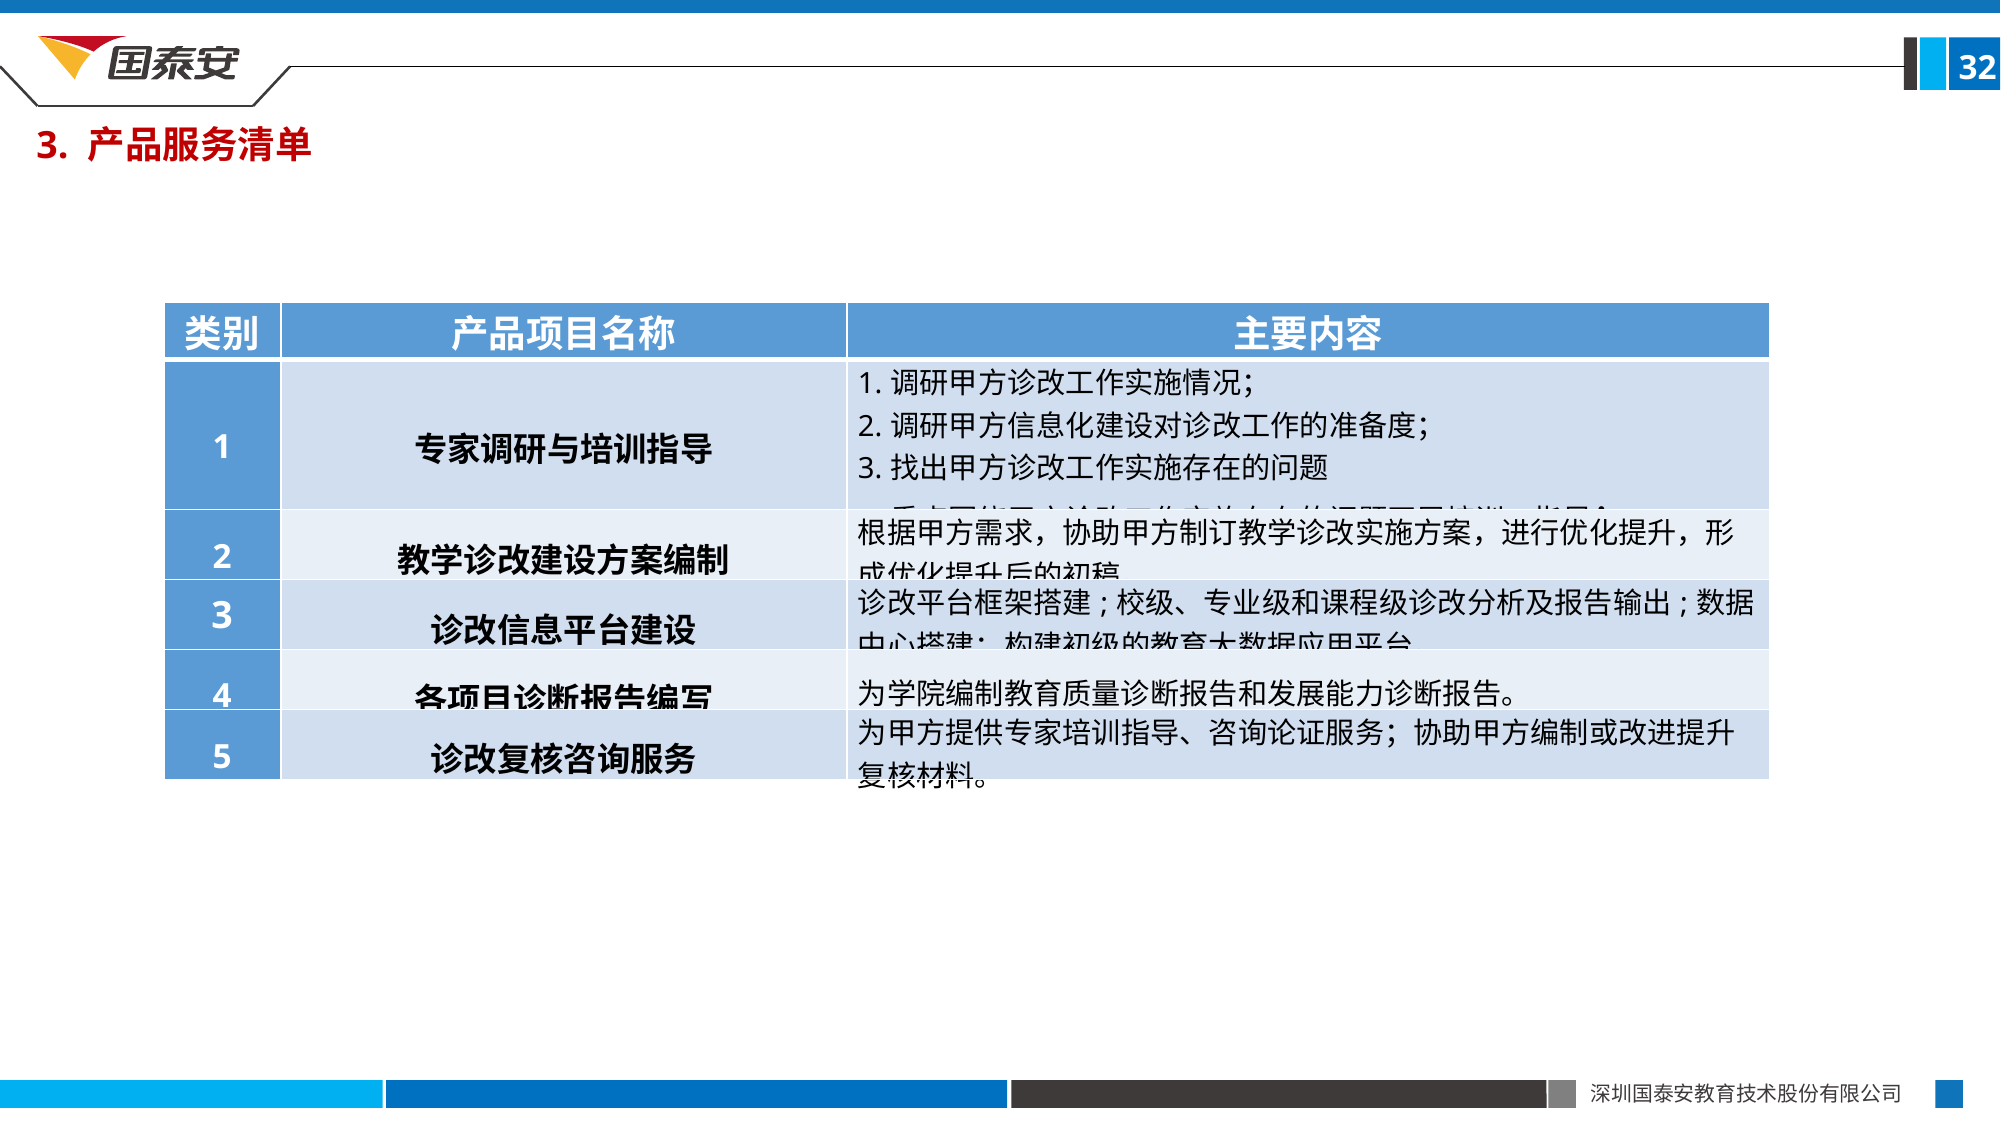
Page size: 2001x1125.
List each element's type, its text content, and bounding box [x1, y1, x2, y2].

table_cell 为甲方提供专家培训指导、咨询论证服务；协助甲方编制或改进提升复核材料。 [848, 710, 1769, 779]
table_cell 各项目诊断报告编写 [282, 650, 846, 709]
table_header 产品项目名称 [282, 303, 846, 357]
text_box 32 [1944, 38, 2000, 94]
table_cell 3 [165, 580, 280, 649]
table_cell 专家调研与培训指导 [282, 362, 846, 509]
table_cell 2 [165, 510, 280, 579]
table_cell 1 [165, 362, 280, 509]
table_cell 为学院编制教育质量诊断报告和发展能力诊断报告。 [848, 650, 1769, 709]
table_cell 诊改信息平台建设 [282, 580, 846, 649]
table_cell 4 [165, 650, 280, 709]
table_header 主要内容 [848, 303, 1769, 357]
table_cell 诊改复核咨询服务 [282, 710, 846, 779]
table_header 类别 [165, 303, 280, 357]
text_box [0, 66, 290, 106]
table_cell 教学诊改建设方案编制 [282, 510, 846, 579]
table_cell 5 [165, 710, 280, 779]
text_box 3. 产品服务清单 [21, 113, 447, 173]
table_cell 诊改平台框架搭建;校级、专业级和课程级诊改分析及报告输出;数据中心搭建；构建初级的教育大数据应用平台。 [848, 580, 1769, 649]
table_cell 1.调研甲方诊改工作实施情况； 2.调研甲方信息化建设对诊改工作的准备度； 3.找出甲方诊改工作实施存在的问题 4.重点围绕甲方诊改工作实施存在的问题开展培训、指导； [848, 362, 1769, 509]
table_cell 根据甲方需求，协助甲方制订教学诊改实施方案，进行优化提升，形成优化提升后的初稿。 [848, 510, 1769, 579]
